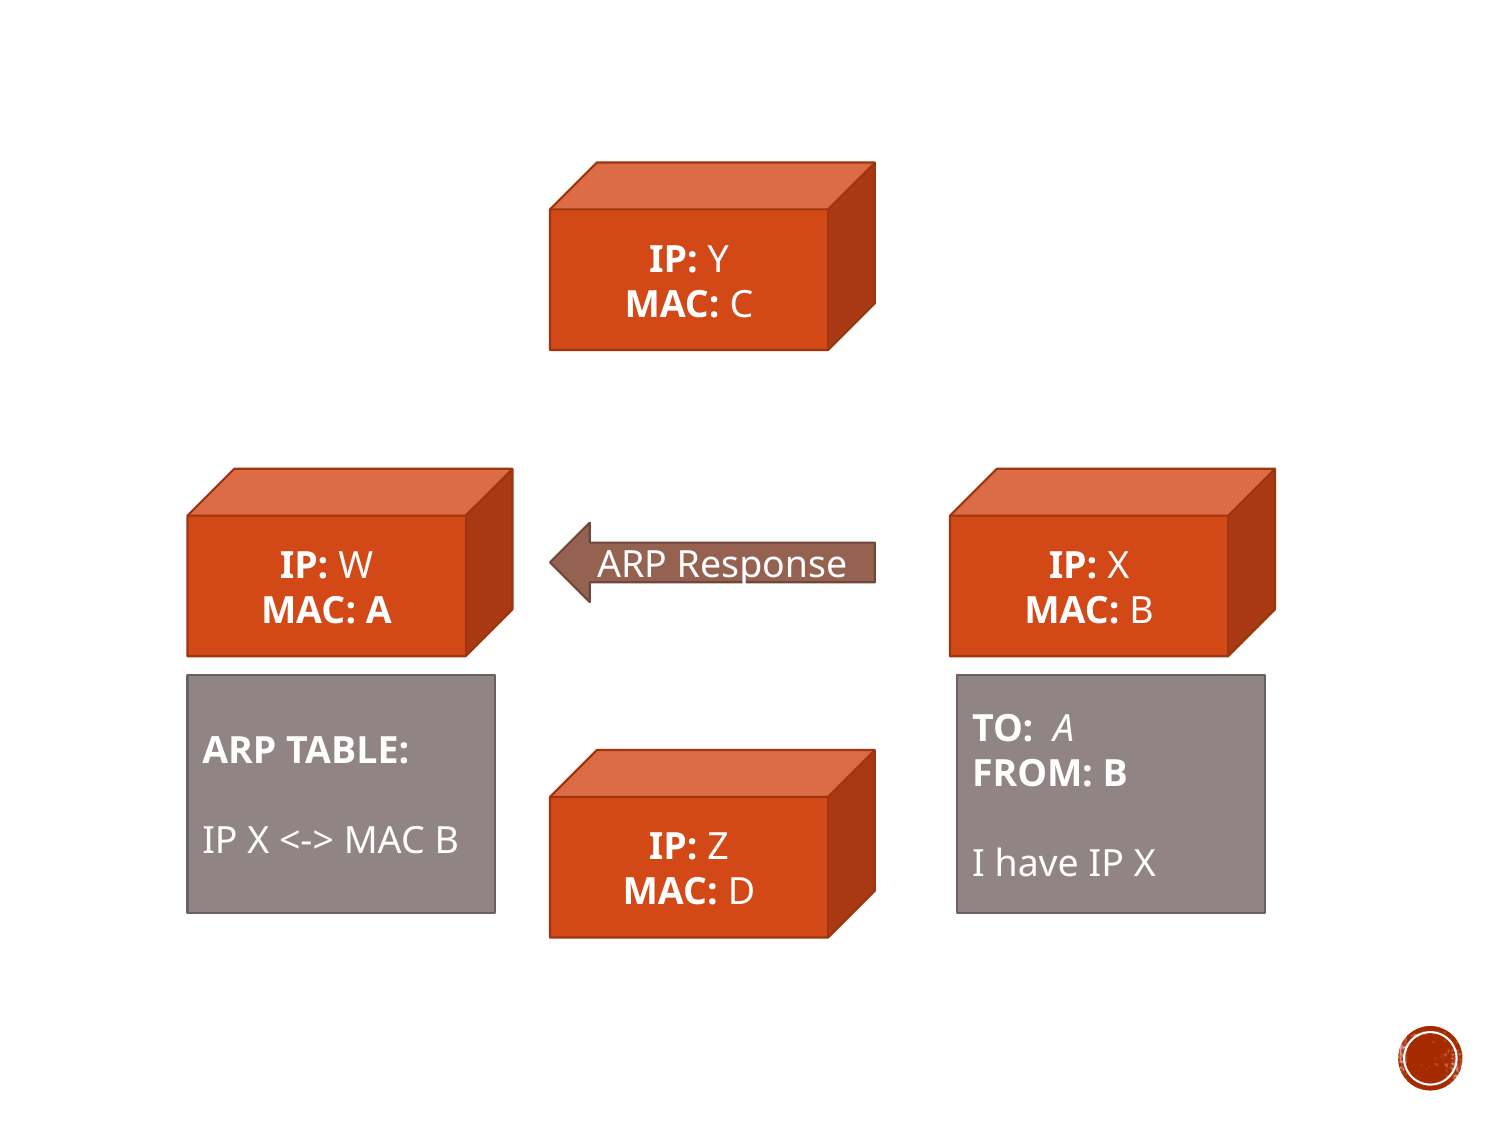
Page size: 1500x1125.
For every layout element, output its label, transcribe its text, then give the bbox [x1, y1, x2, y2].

text_box IP: X MAC: B [948, 467, 1277, 658]
text_box IP: Y MAC: C [548, 161, 876, 352]
text_box IP: W MAC: A [186, 467, 514, 658]
text_box ARP TABLE: IP X <-> MAC B [186, 674, 496, 914]
text_box ARP Response [549, 521, 876, 604]
text_box TO: A FROM: B I have IP X [956, 674, 1266, 914]
text_box IP: Z MAC: D [548, 748, 876, 939]
